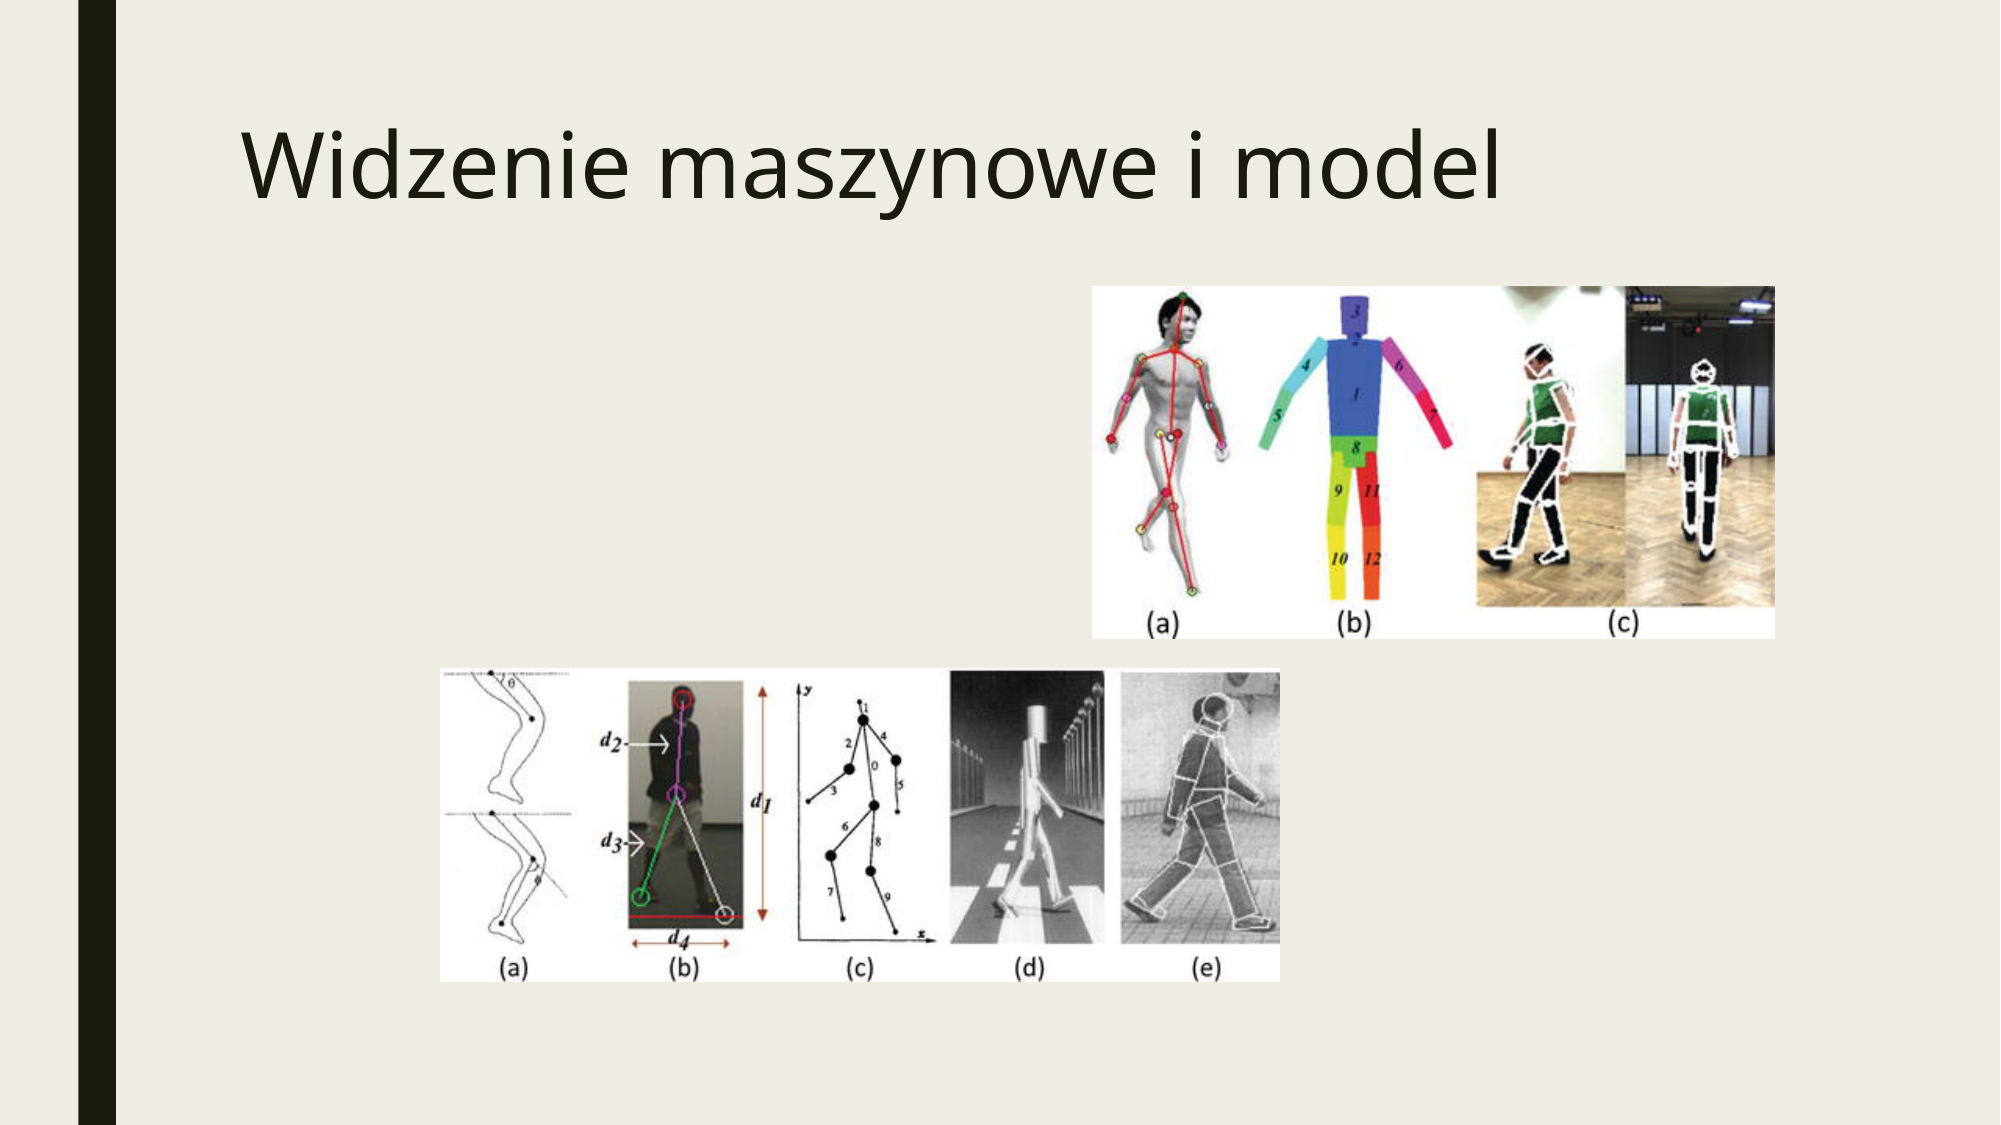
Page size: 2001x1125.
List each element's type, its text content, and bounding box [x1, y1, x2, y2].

picture [440, 668, 1280, 982]
picture [1092, 286, 1775, 639]
title Widzenie maszynowe i model [225, 112, 1800, 357]
